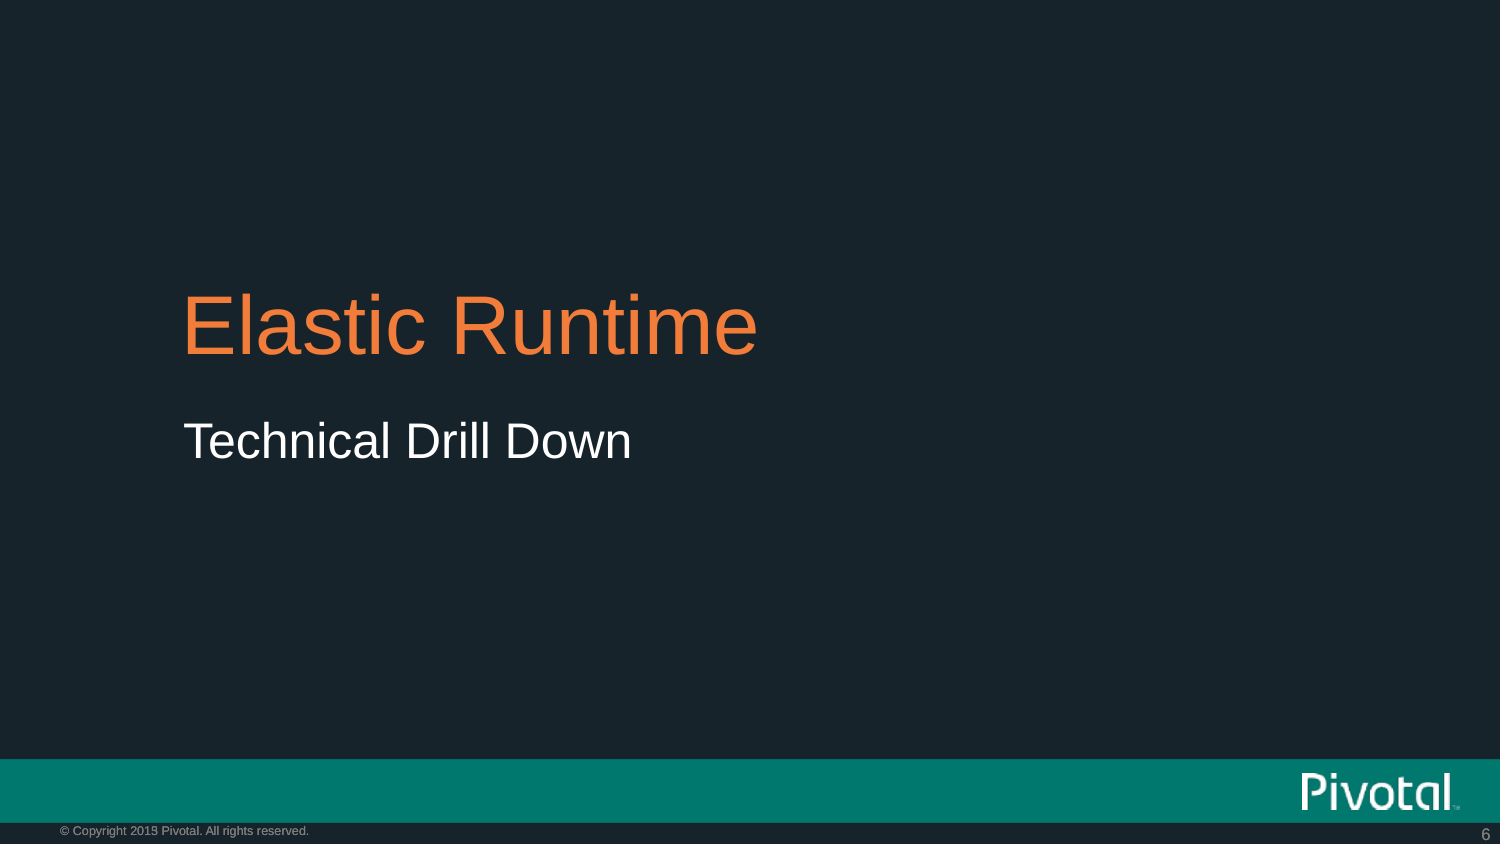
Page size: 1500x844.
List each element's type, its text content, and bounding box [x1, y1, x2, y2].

title Elastic Runtime [166, 285, 1160, 388]
picture [1302, 773, 1460, 810]
text_box Technical Drill Down [168, 401, 1161, 494]
